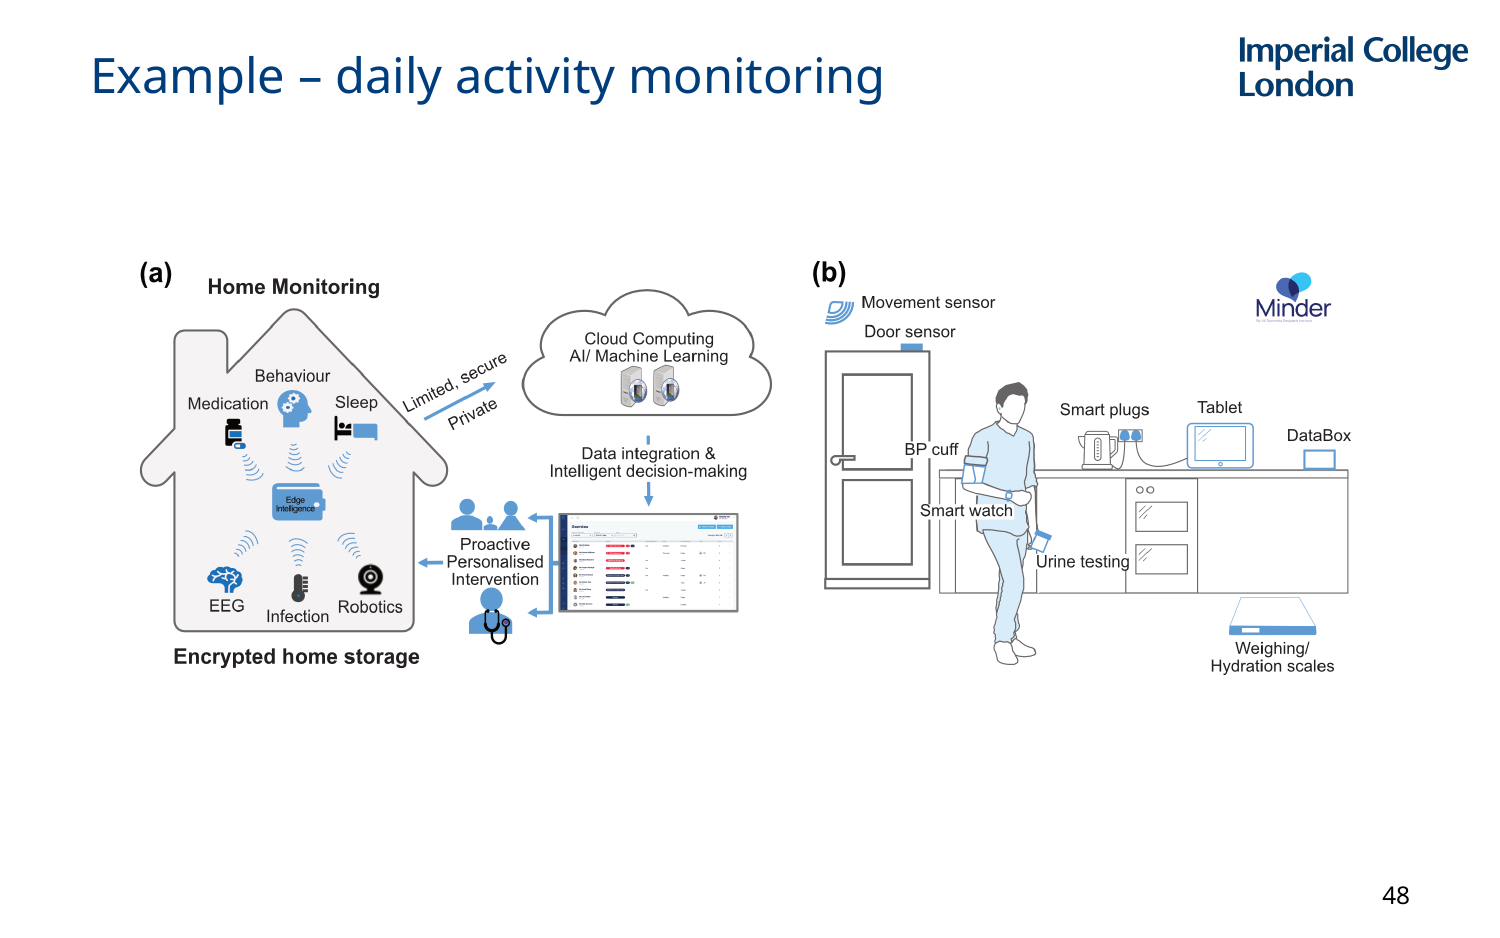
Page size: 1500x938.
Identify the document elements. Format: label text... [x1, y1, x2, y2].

picture [1425, 18, 1486, 114]
title Example – daily activity monitoring [75, 0, 1425, 153]
picture [124, 231, 1376, 707]
slide_number 48 [1074, 872, 1426, 920]
